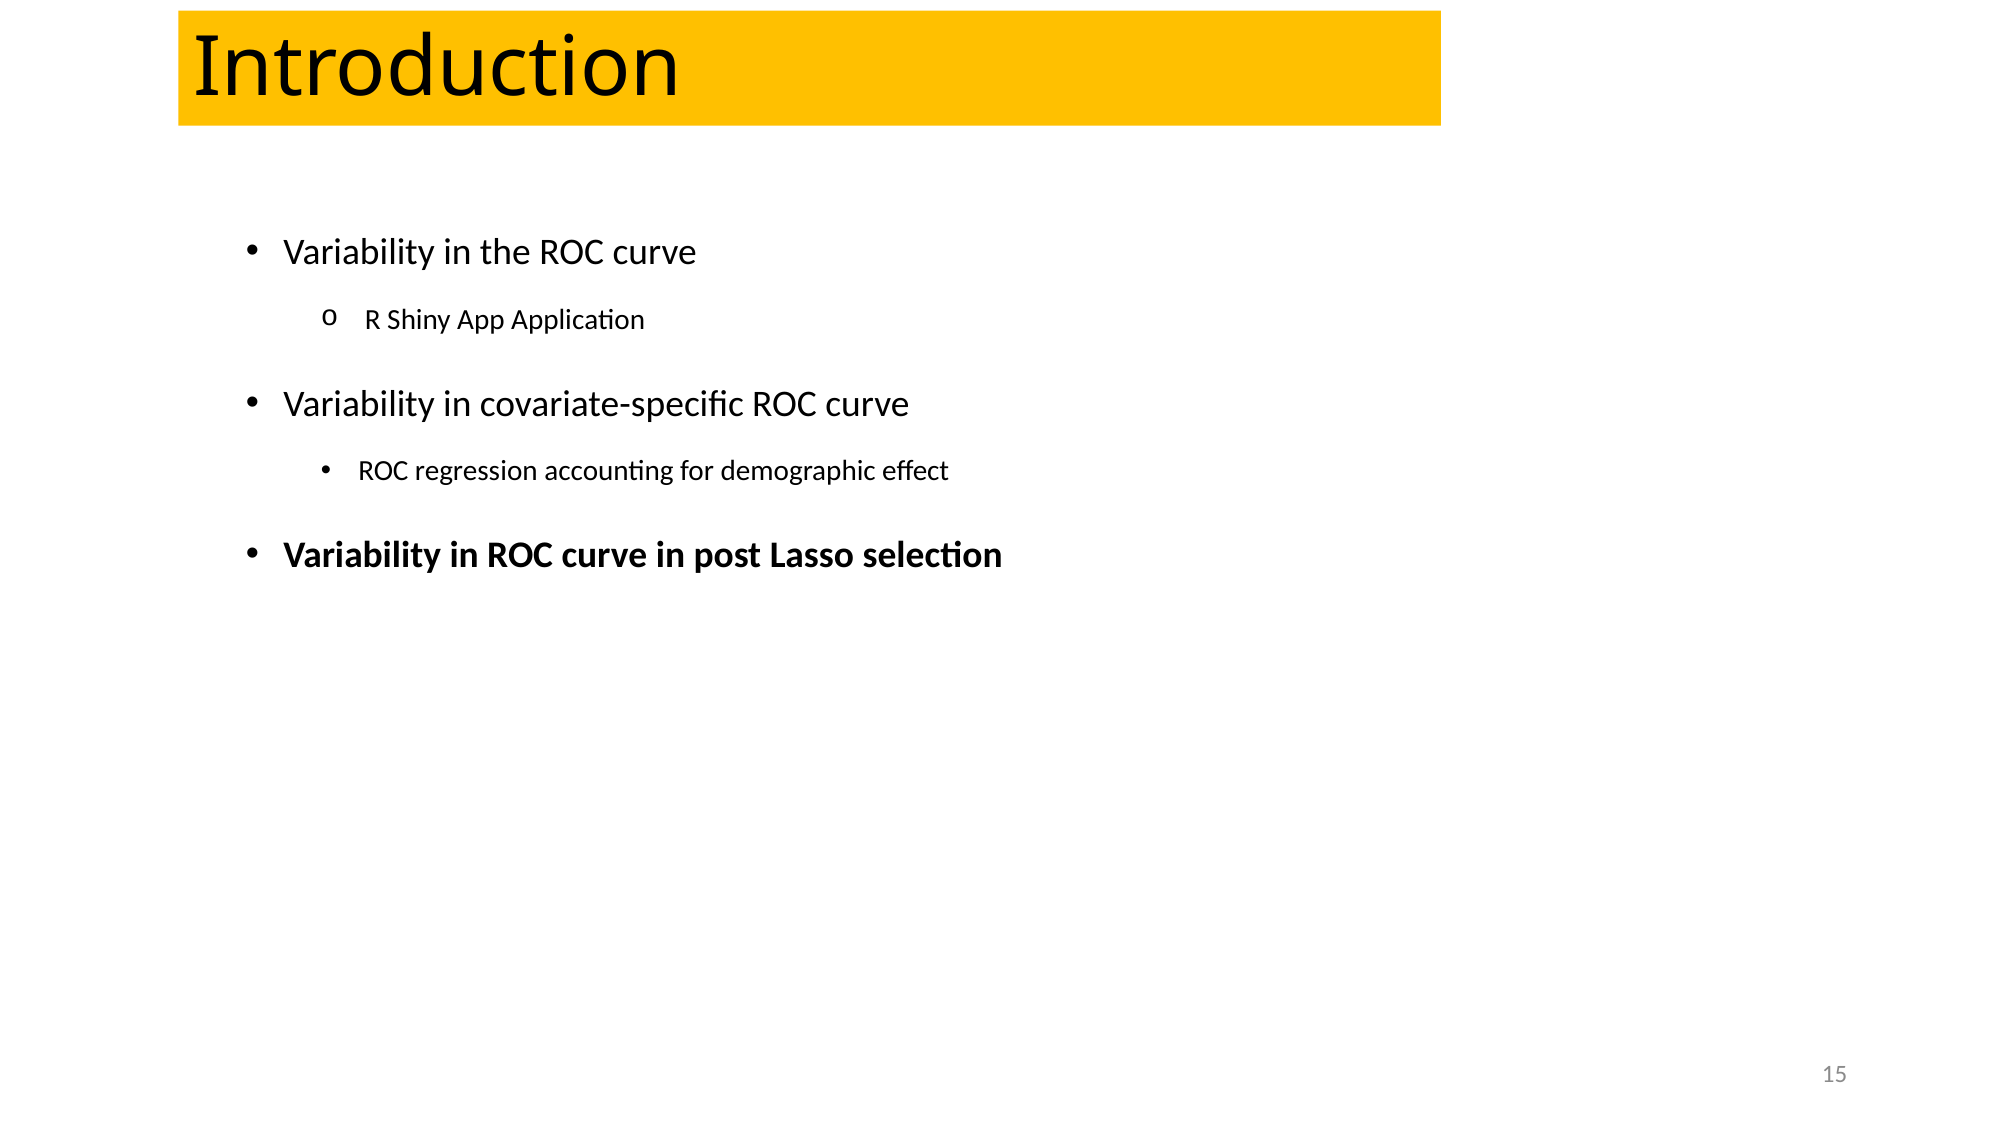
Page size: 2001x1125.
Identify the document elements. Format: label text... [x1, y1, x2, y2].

slide_number 15 [1412, 1042, 1863, 1103]
list Variability in the ROC curve R Shiny App Application Variability in covariate-specific ROC curve ROC regression accounting for demographic effect Variability in ROC curve in post Lasso selection [230, 197, 1494, 1123]
title Introduction [178, 10, 1441, 126]
